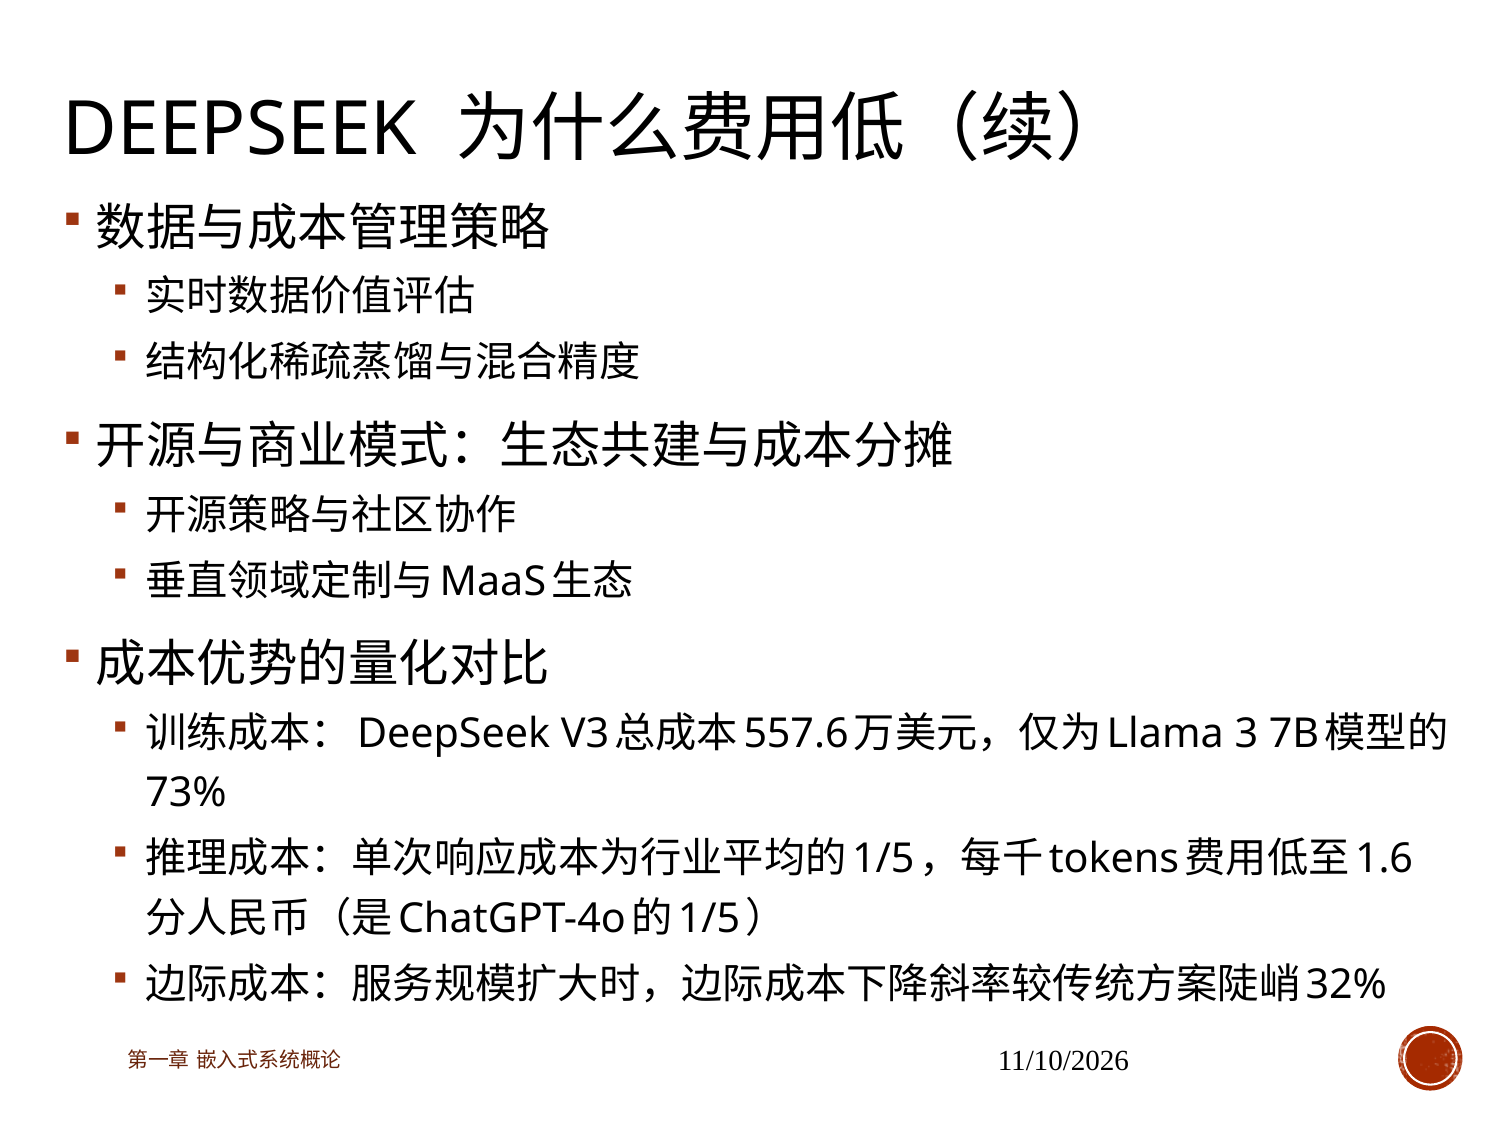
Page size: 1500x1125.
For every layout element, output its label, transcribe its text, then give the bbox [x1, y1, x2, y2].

list 数据与成本管理策略 实时数据价值评估 结构化稀疏蒸馏与混合精度 开源与商业模式：生态共建与成本分摊 开源策略与社区协作 垂直领域定制与MaaS生态 成本优势的量化对比 训练成本：DeepSeek V3总成本557.6万美元，仅为Llama 3 7B模型的73% 推理成本：单次响应成本为行业平均的1/5，每千tokens费用低至1.6分人民币（是ChatGPT-4o的1/5） 边际成本：服务规模扩大时，边际成本下降斜率较传统方案陡峭32% [47, 174, 1471, 1029]
slide_number [982, 1028, 1386, 1089]
footer 第一章 嵌入式系统概论 [112, 1028, 891, 1089]
slide_number [1391, 1028, 1471, 1089]
title deepseek 为什么费用低（续） [47, 46, 1471, 174]
